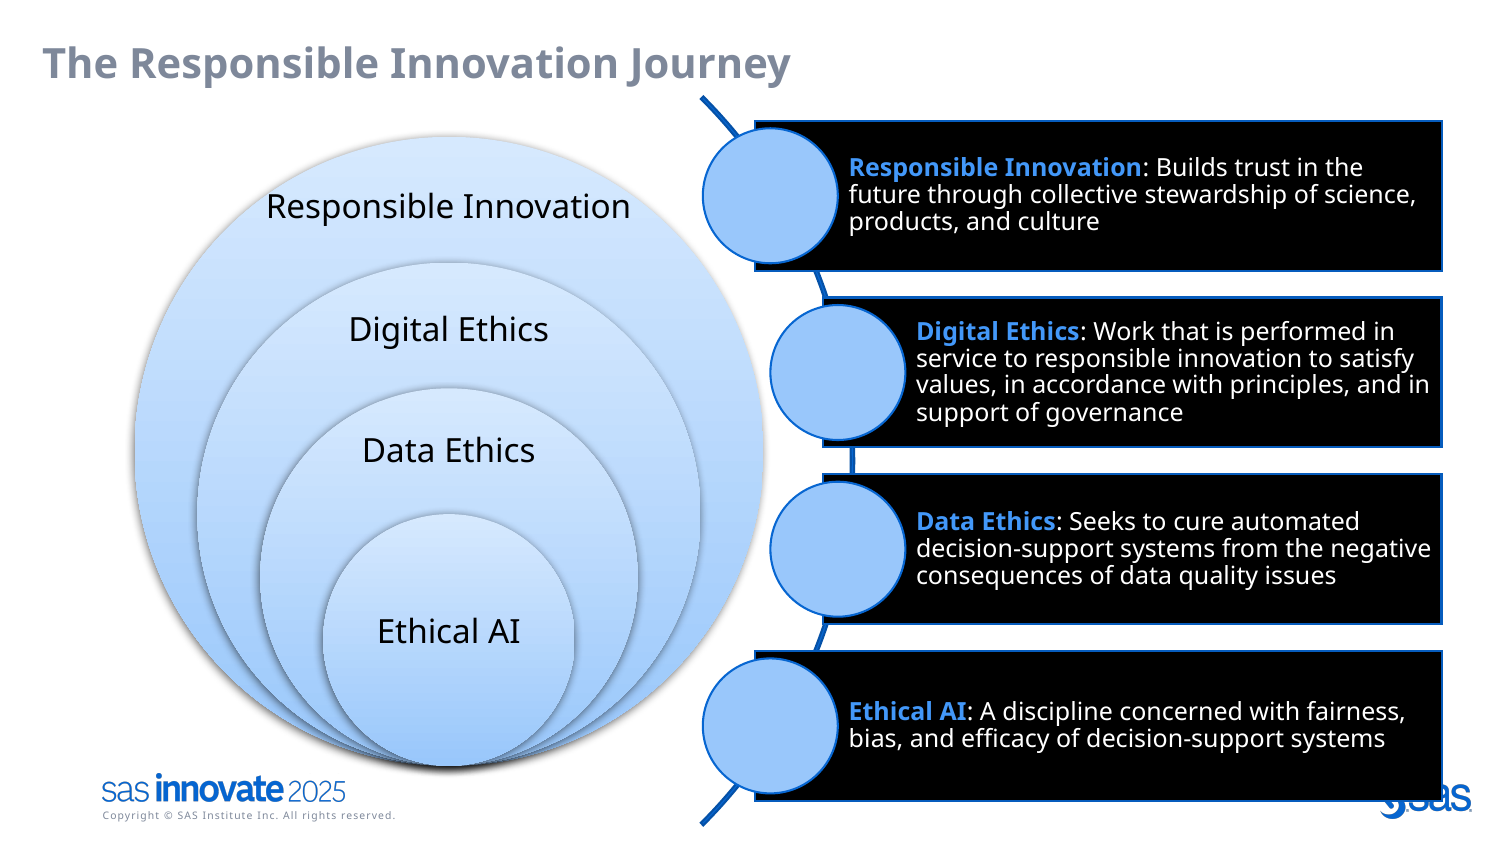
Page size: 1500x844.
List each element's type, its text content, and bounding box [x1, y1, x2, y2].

text_box The Responsible Innovation Journey [42, 32, 1336, 97]
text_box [689, 78, 1473, 844]
picture [102, 773, 345, 802]
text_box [0, 136, 689, 766]
